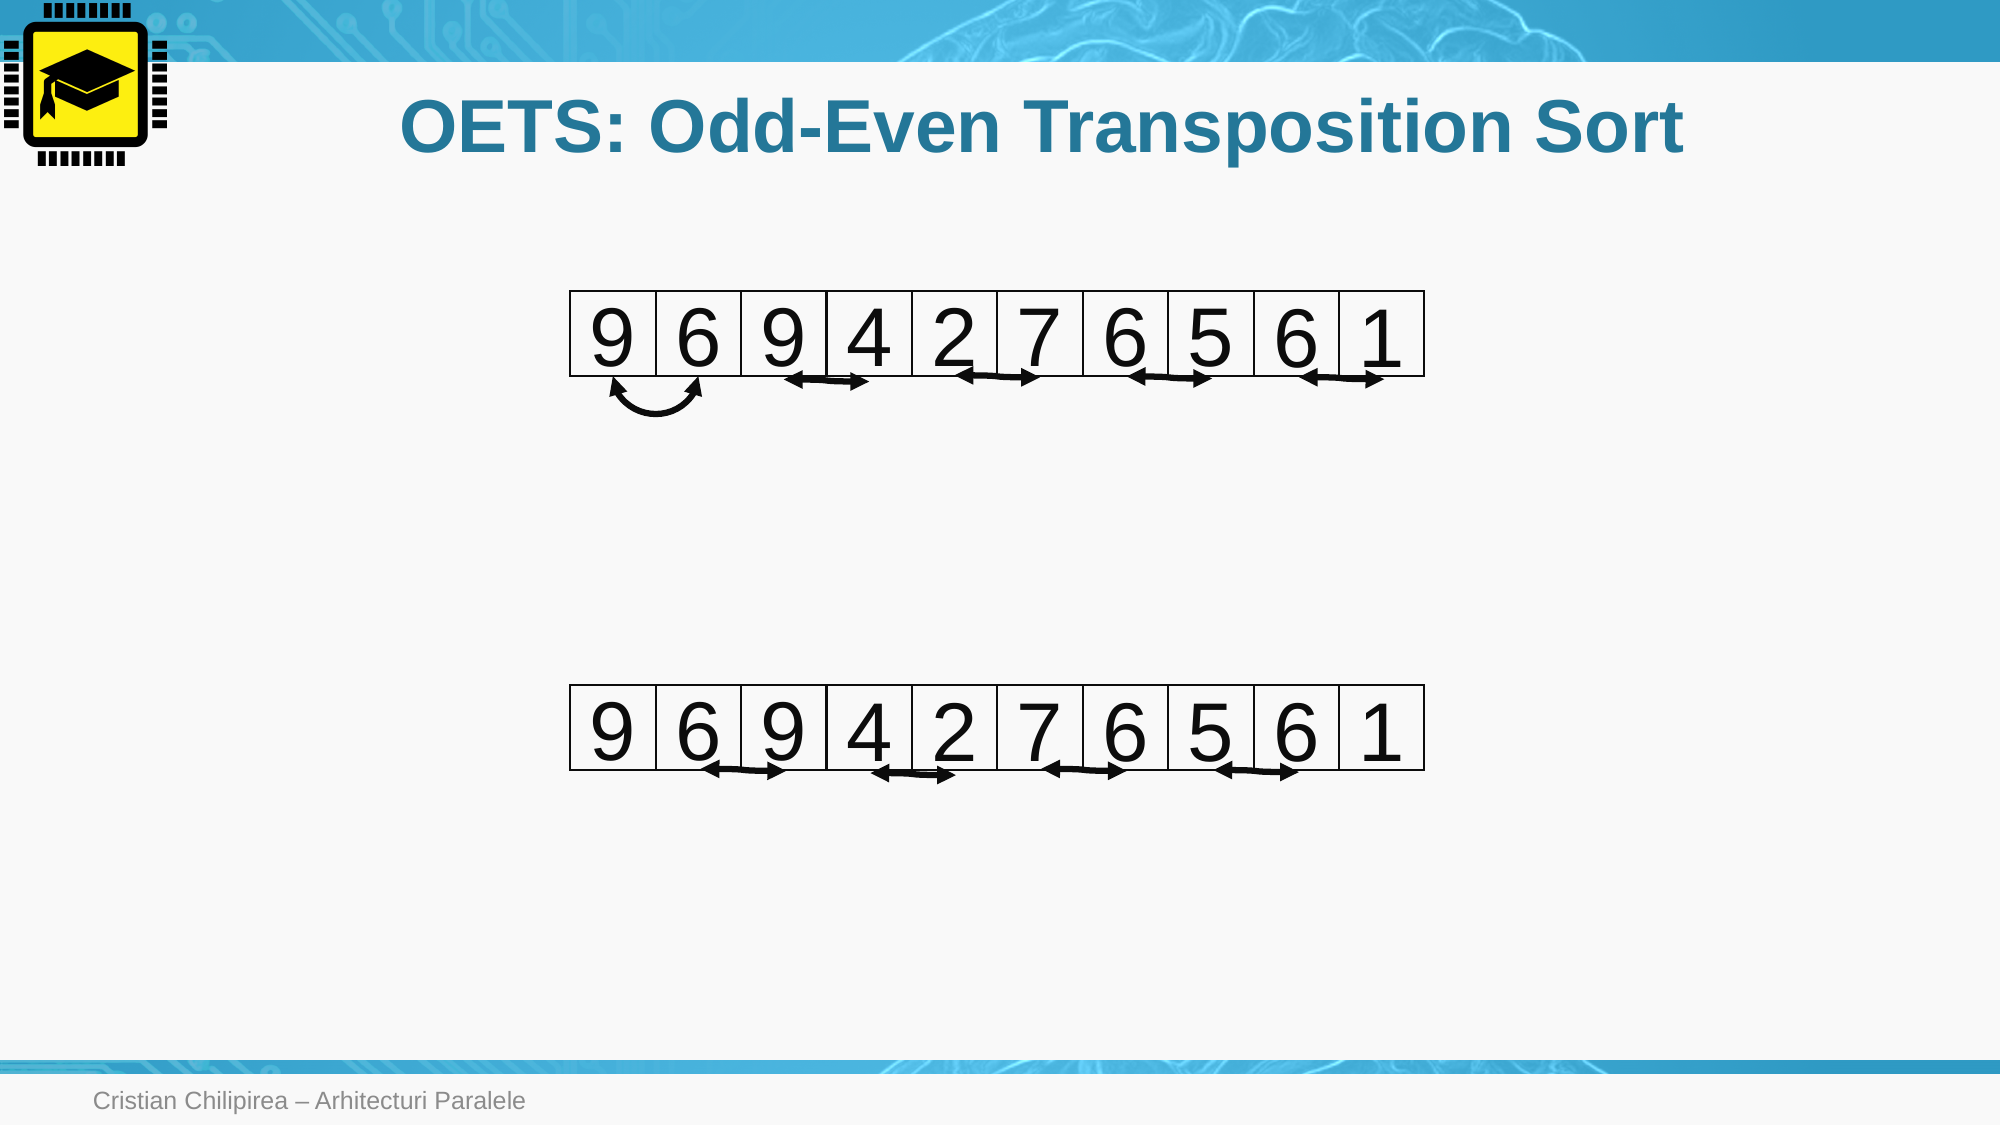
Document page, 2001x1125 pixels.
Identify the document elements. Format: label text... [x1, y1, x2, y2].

text_box 6 [655, 290, 740, 377]
picture [0, 1060, 2000, 1074]
footer Cristian Chilipirea – Arhitecturi Paralele [77, 1073, 1338, 1125]
picture [0, 0, 2000, 166]
text_box 9 [569, 684, 655, 771]
text_box 9 [740, 684, 825, 771]
text_box 1 [1338, 290, 1425, 377]
text_box 7 [996, 684, 1082, 771]
text_box 5 [1167, 684, 1253, 771]
text_box 4 [825, 290, 911, 377]
text_box 1 [1338, 684, 1425, 771]
text_box 2 [911, 684, 996, 771]
text_box 6 [1082, 684, 1167, 771]
text_box 9 [740, 290, 825, 377]
text_box 4 [825, 684, 911, 771]
text_box 6 [1082, 290, 1167, 377]
text_box 2 [911, 290, 996, 377]
text_box 7 [996, 290, 1082, 377]
text_box 5 [1167, 290, 1253, 377]
title OETS: Odd-Even Transposition Sort [170, 76, 1915, 180]
text_box 6 [1253, 684, 1338, 771]
text_box 6 [1253, 290, 1338, 377]
text_box 6 [655, 684, 740, 771]
text_box 9 [569, 290, 655, 377]
